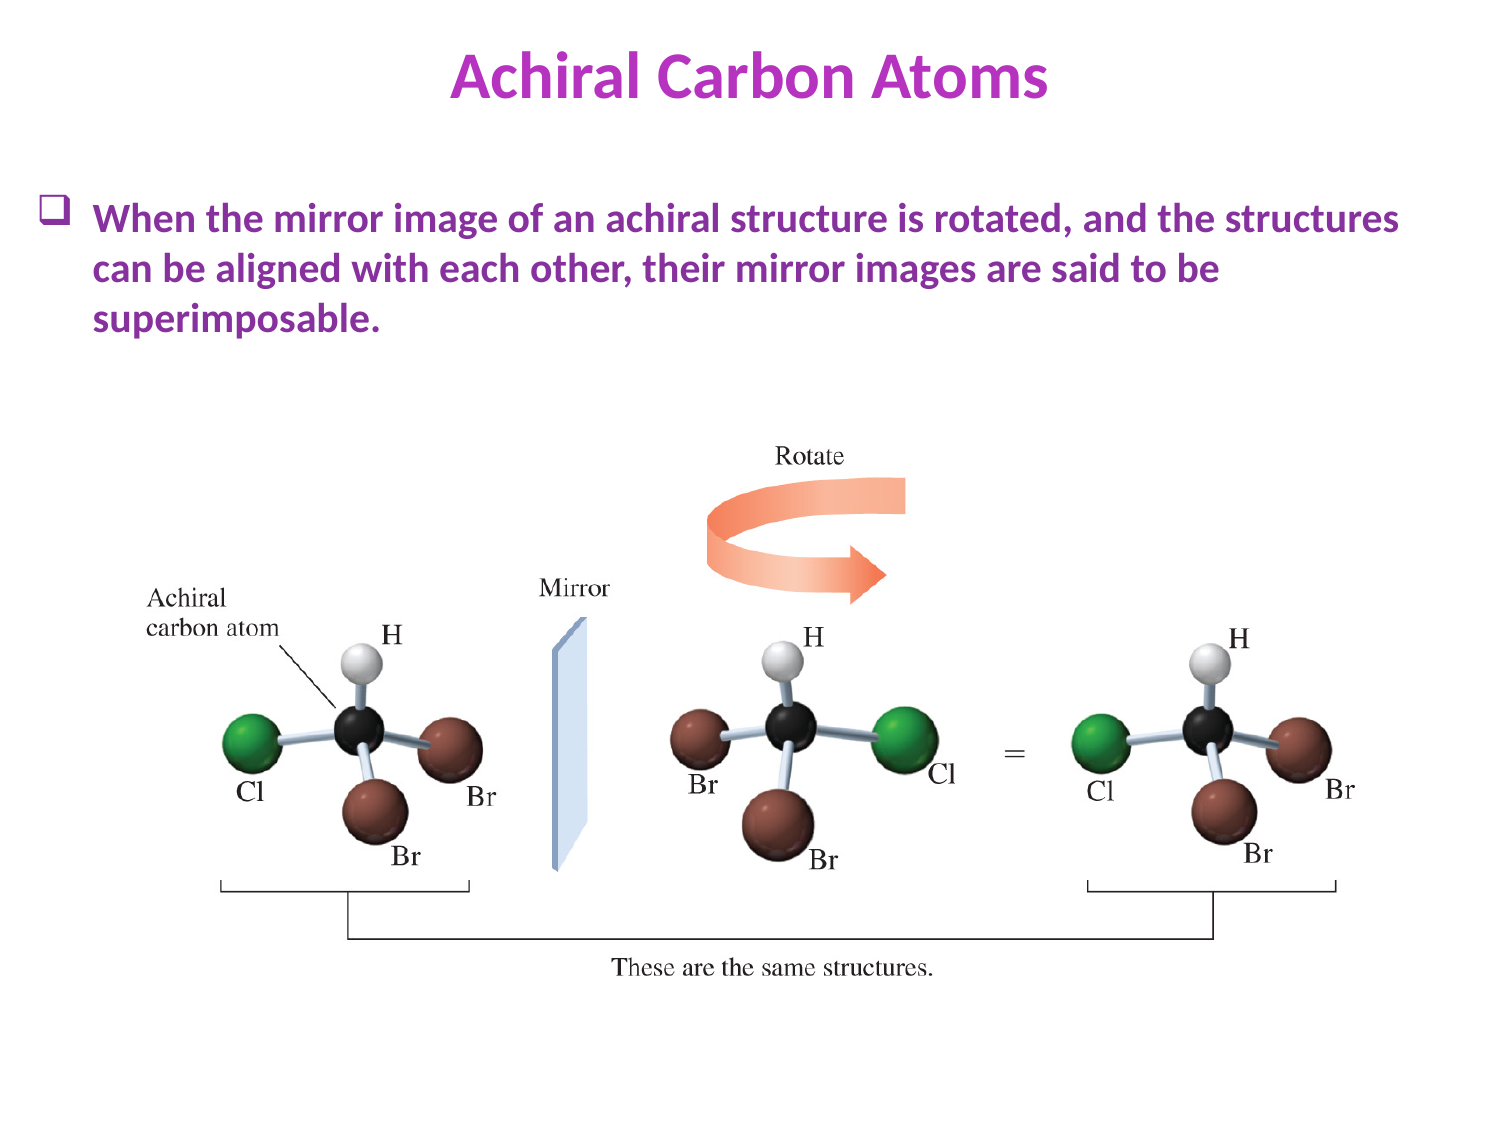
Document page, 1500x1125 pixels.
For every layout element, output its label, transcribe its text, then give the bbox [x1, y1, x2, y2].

text_box Achiral Carbon Atoms [435, 24, 1065, 120]
text_box When the mirror image of an achiral structure is rotated, and the structures can be aligned with each other, their mirror images are said to be superimposable. [21, 183, 1469, 349]
picture [137, 437, 1363, 982]
